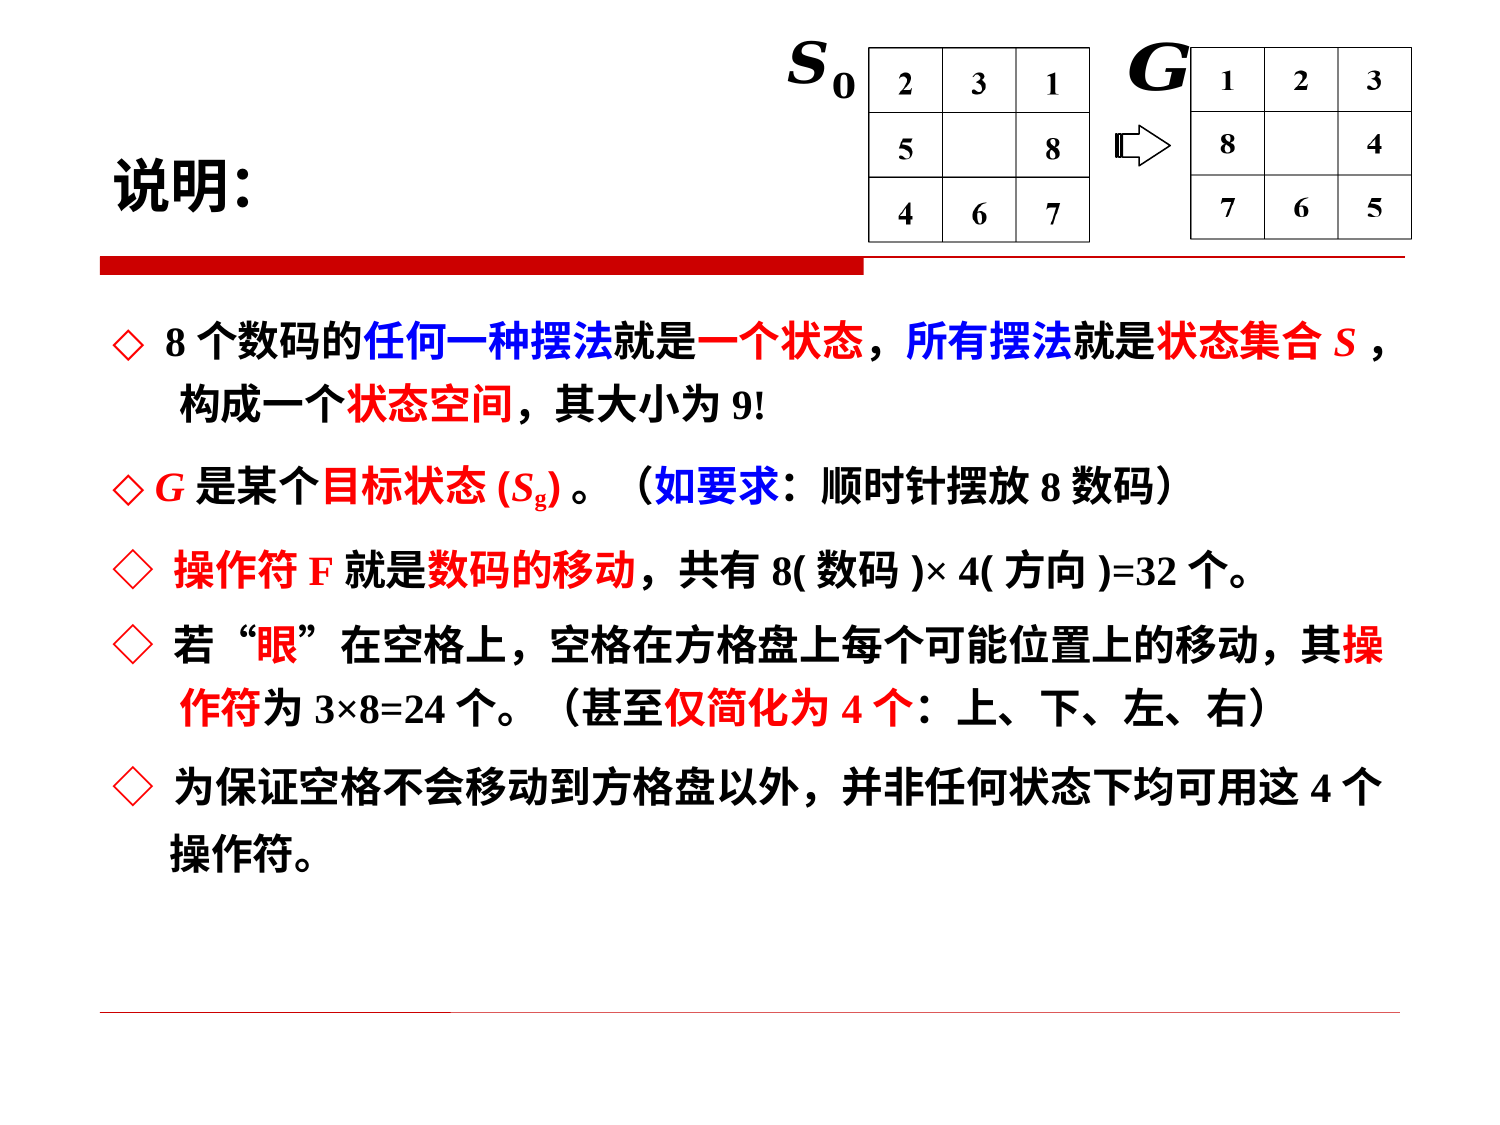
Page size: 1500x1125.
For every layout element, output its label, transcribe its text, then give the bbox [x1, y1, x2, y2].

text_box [784, 34, 1412, 252]
text_box 说明： [112, 149, 290, 220]
text_box ◇ 8个数码的任何一种摆法就是一个状态，所有摆法就是状态集合S， 构成一个状态空间，其大小为9! ◇ G是某个目标状态(Sg)。（如要求：顺时针摆放8数码） ◇ 操作符F就是数码的移动，共有8(数码)× 4(方向)=32个。 ◇ 若“眼”在空格上，空格在方格盘上每个可能位置上的移动，其操 作符为3×8=24个。（甚至仅简化为4个：上、下、左、右） ◇ 为保证空格不会移动到方格盘以外，并非任何状态下均可用这4个 操作符。 [112, 302, 1412, 878]
